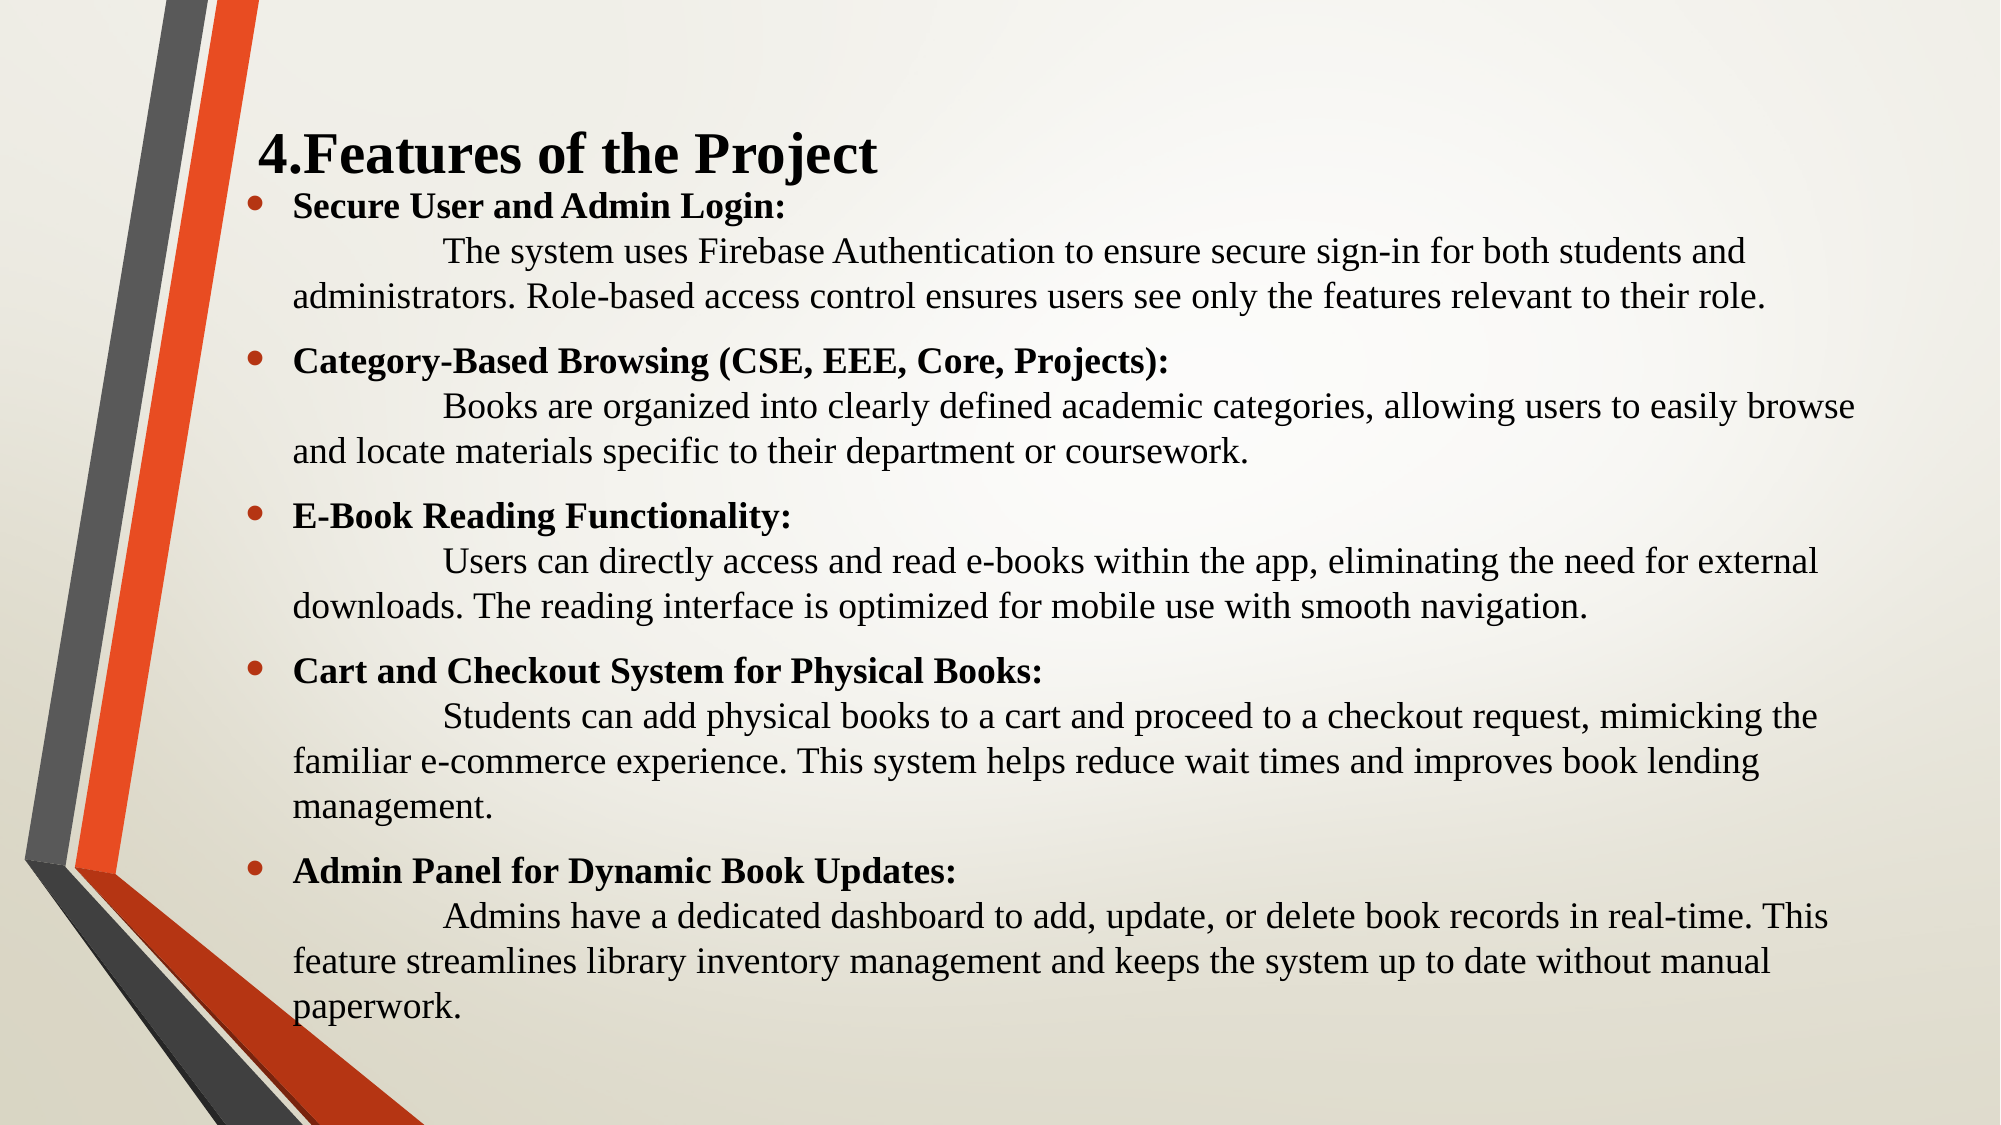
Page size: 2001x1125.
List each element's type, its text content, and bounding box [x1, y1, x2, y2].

title 4.Features of the Project [243, 112, 1887, 179]
list Secure User and Admin Login: The system uses Firebase Authentication to ensure secure sign-in for both students and administrators. Role-based access control ensures users see only the features relevant to their role. Category-Based Browsing (CSE, EEE, Core, Projects): Books are organized into clearly defined academic categories, allowing users to easily browse and locate materials specific to their department or coursework. E-Book Reading Functionality: Users can directly access and read e-books within the app, eliminating the need for external downloads. The reading interface is optimized for mobile use with smooth navigation. Cart and Checkout System for Physical Books: Students can add physical books to a cart and proceed to a checkout request, mimicking the familiar e-commerce experience. This system helps reduce wait times and improves book lending management. Admin Panel for Dynamic Book Updates: Admins have a dedicated dashboard to add, update, or delete book records in real-time. This feature streamlines library inventory management and keeps the system up to date without manual paperwork. [230, 179, 1887, 1028]
